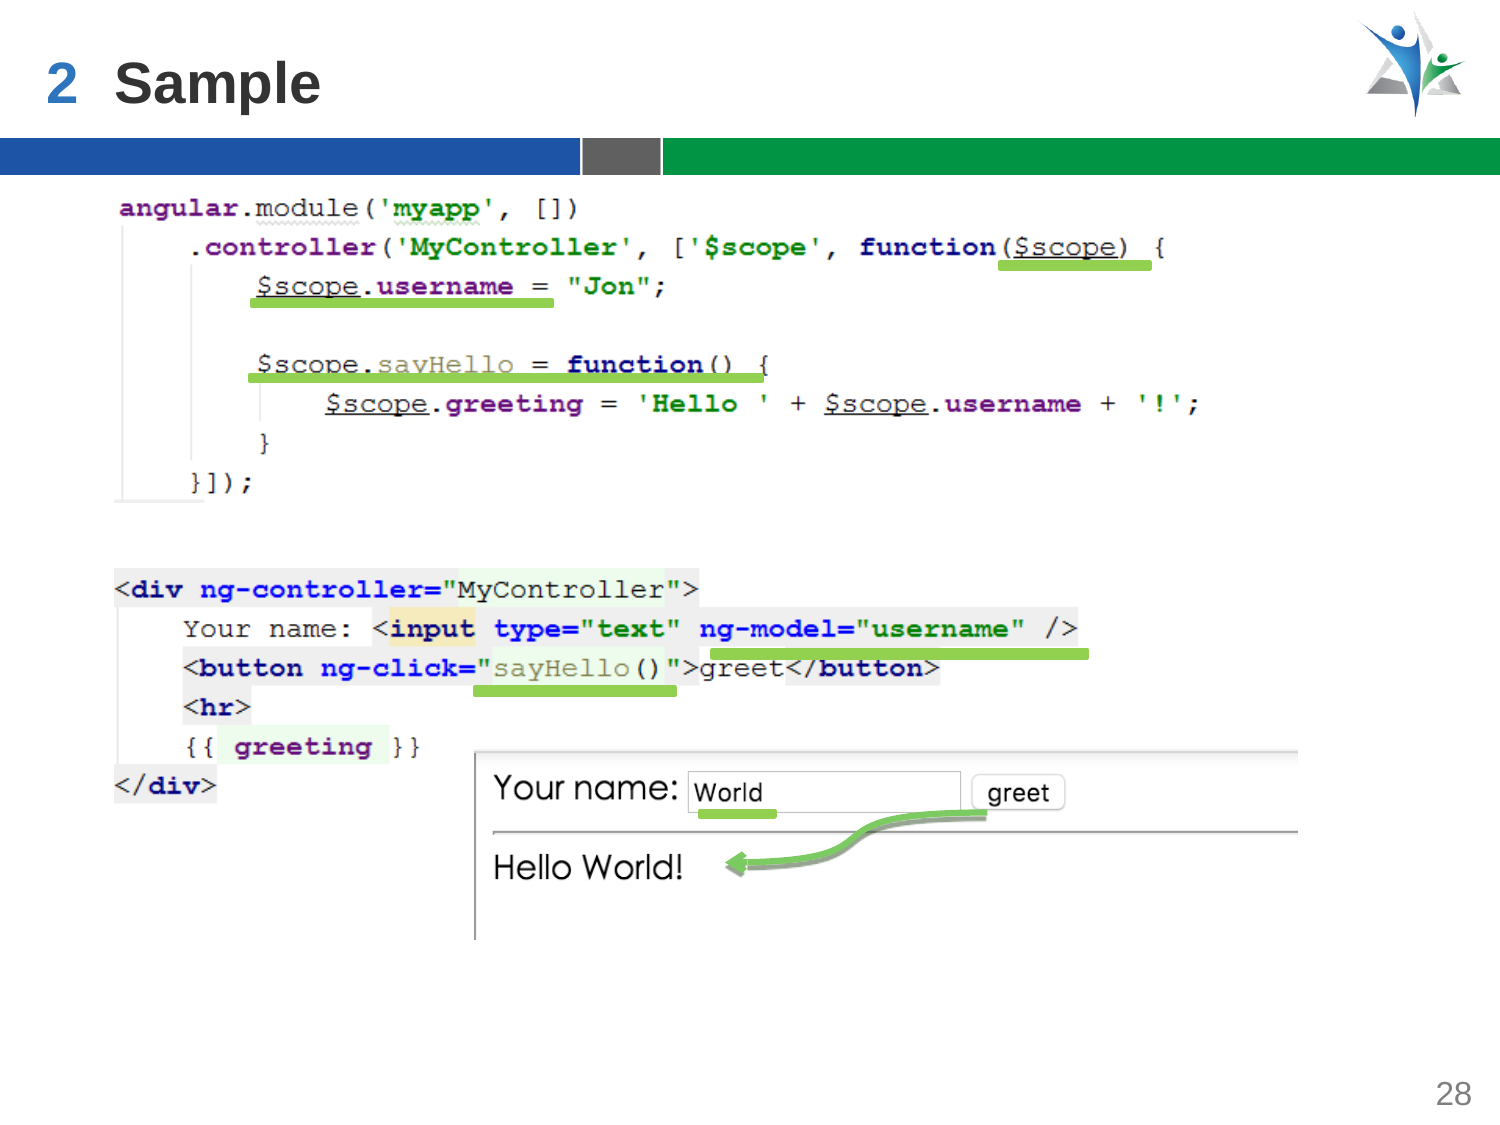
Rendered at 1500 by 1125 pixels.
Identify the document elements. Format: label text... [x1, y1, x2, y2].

picture [114, 568, 1299, 940]
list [114, 187, 1228, 503]
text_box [724, 812, 988, 863]
picture [1350, 12, 1476, 117]
list 2 [24, 37, 99, 124]
list Sample [99, 37, 1413, 124]
picture [0, 138, 1500, 175]
